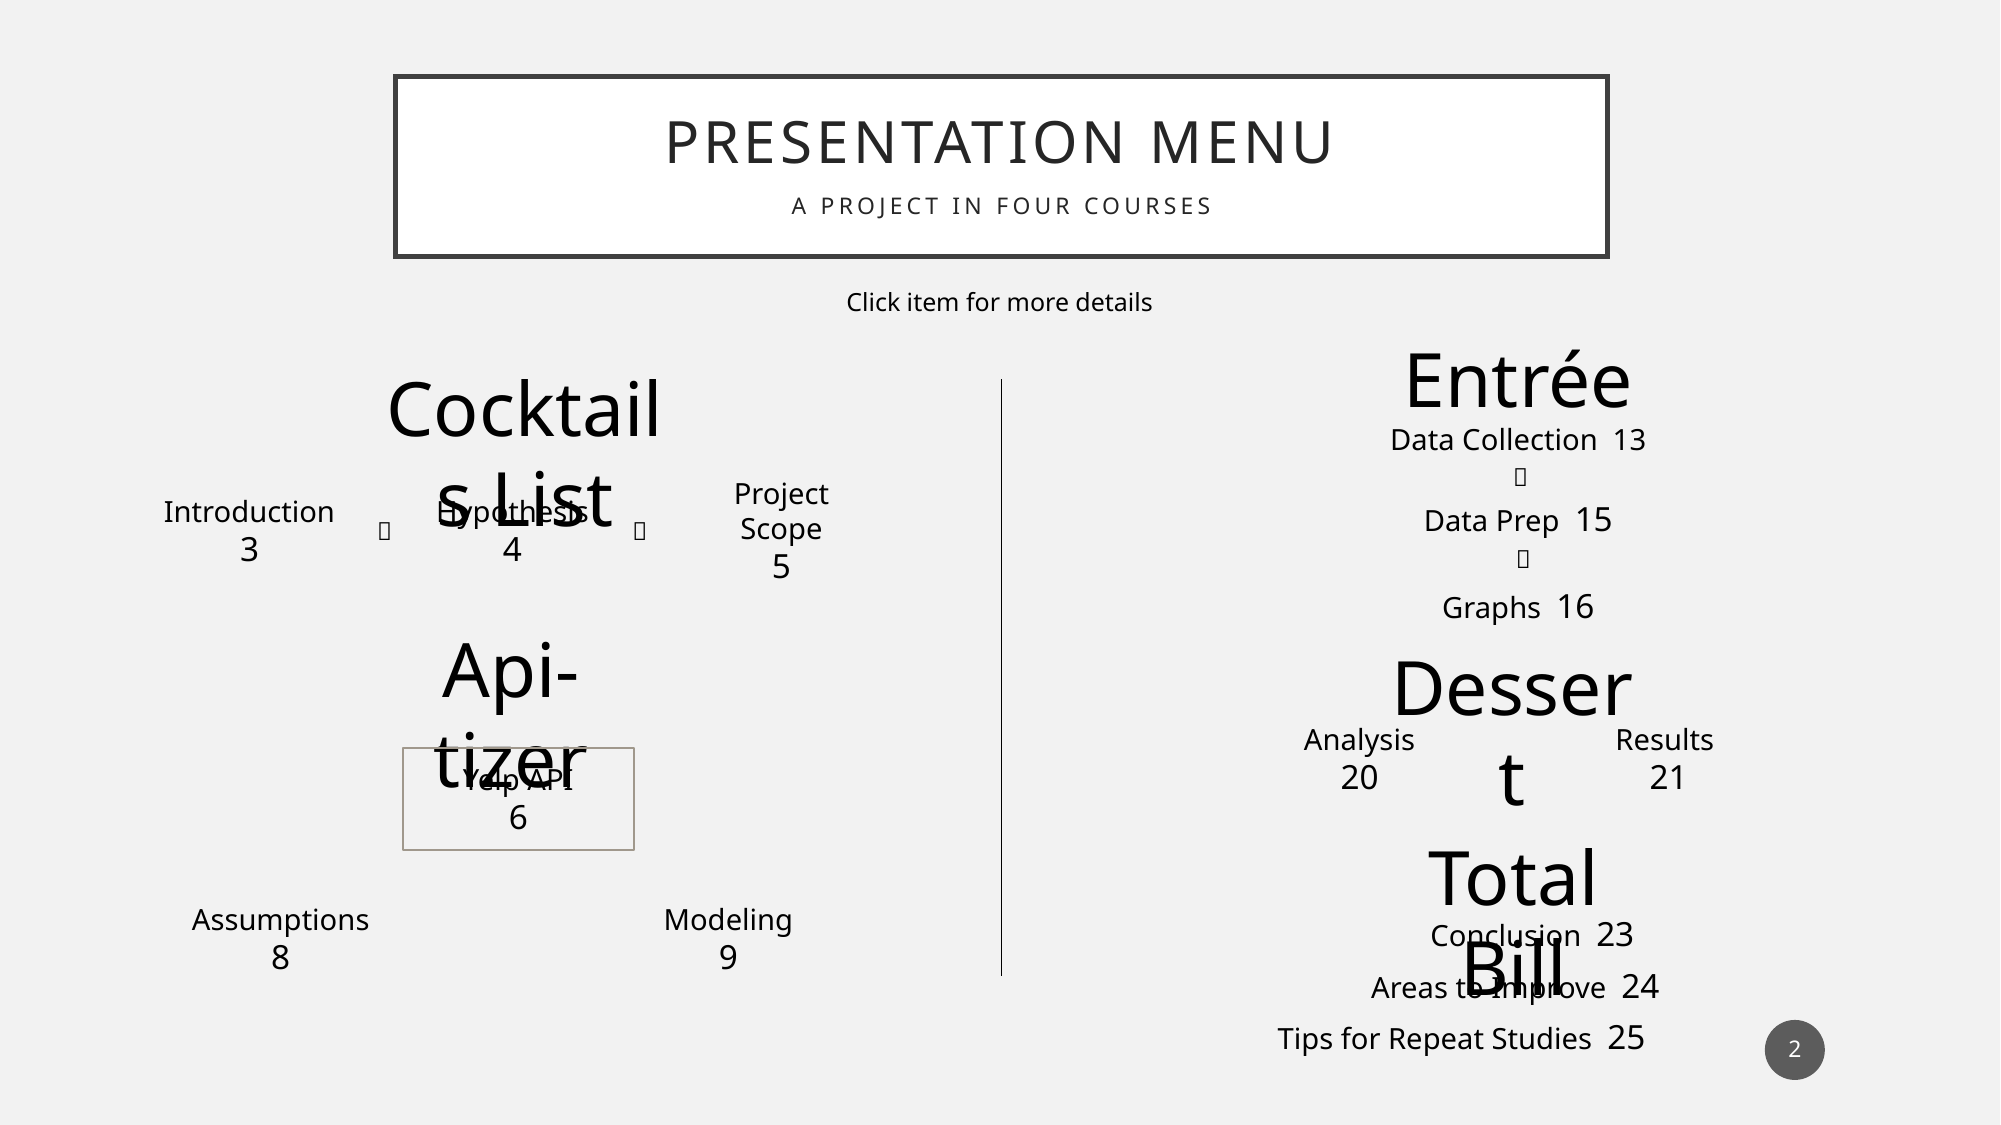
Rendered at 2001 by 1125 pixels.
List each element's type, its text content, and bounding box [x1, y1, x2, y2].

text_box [160, 485, 877, 577]
slide_number 2 [1764, 1019, 1825, 1080]
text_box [189, 893, 800, 985]
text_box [1285, 905, 1688, 1064]
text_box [1389, 412, 1647, 633]
text_box Cocktails List [359, 354, 690, 485]
text_box Api-tizer [363, 615, 659, 811]
text_box Total Bill [1378, 828, 1649, 905]
text_box Results 21 [1660, 714, 1737, 804]
text_box Dessert [1364, 632, 1660, 828]
title Presentation menu A Project in four courses [393, 74, 1610, 259]
text_box Analysis 20 [1269, 714, 1450, 804]
text_box Entrée [1370, 324, 1667, 430]
text_box Click item for more details [831, 279, 1169, 325]
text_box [403, 747, 634, 851]
